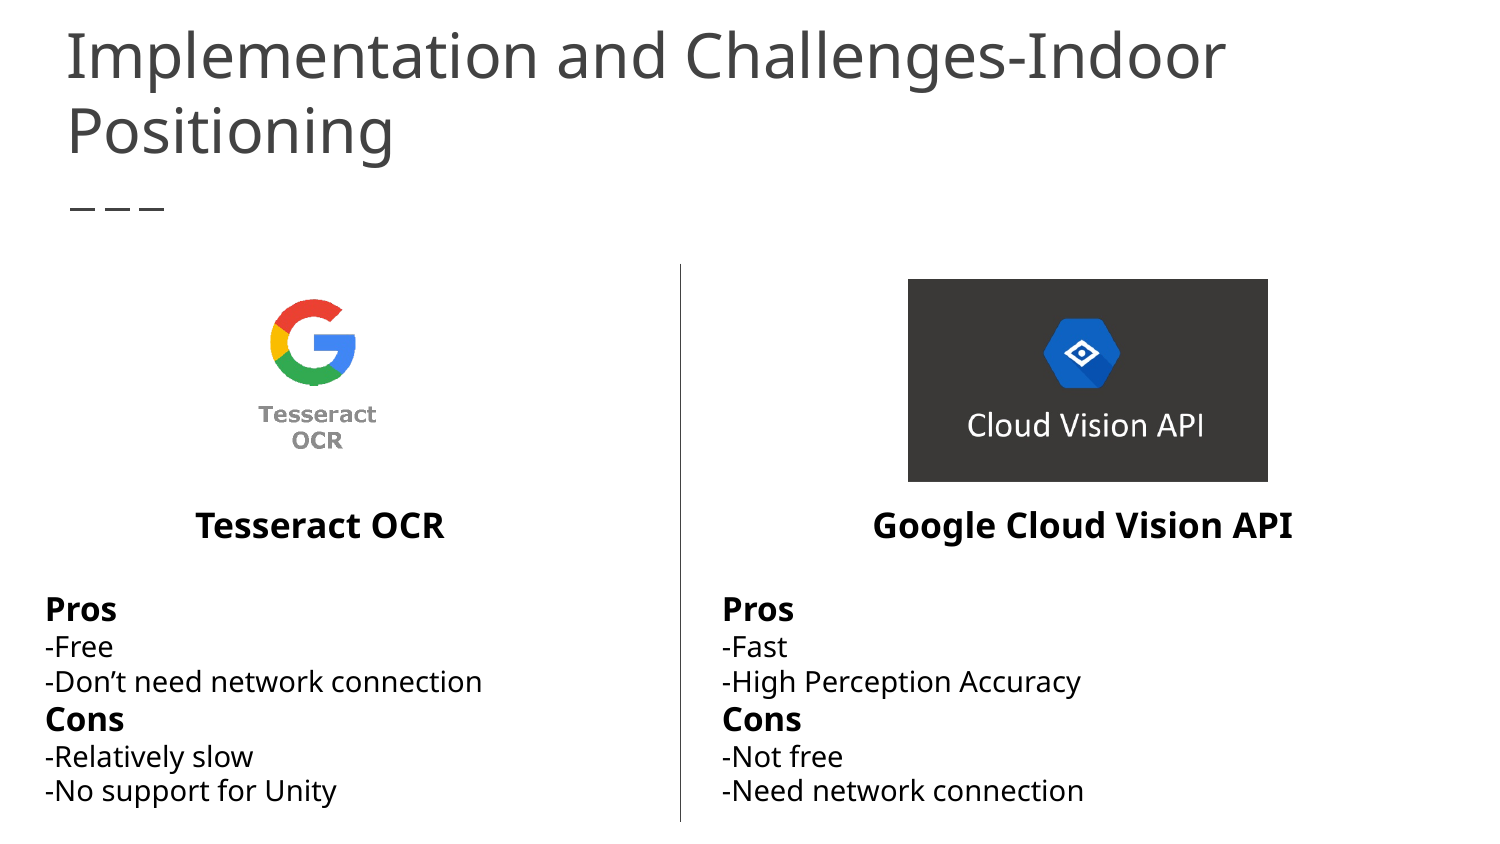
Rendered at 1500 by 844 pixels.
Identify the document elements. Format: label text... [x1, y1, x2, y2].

text_box Google Cloud Vision API Pros -Fast -High Perception Accuracy Cons -Not free -Need network connection [706, 488, 1460, 823]
title Implementation and Challenges-Indoor Positioning [51, 61, 1449, 182]
picture [907, 279, 1268, 483]
text_box Tesseract OCR Pros -Free -Don’t need network connection Cons -Relatively slow -No support for Unity [29, 488, 611, 823]
picture [155, 273, 469, 457]
